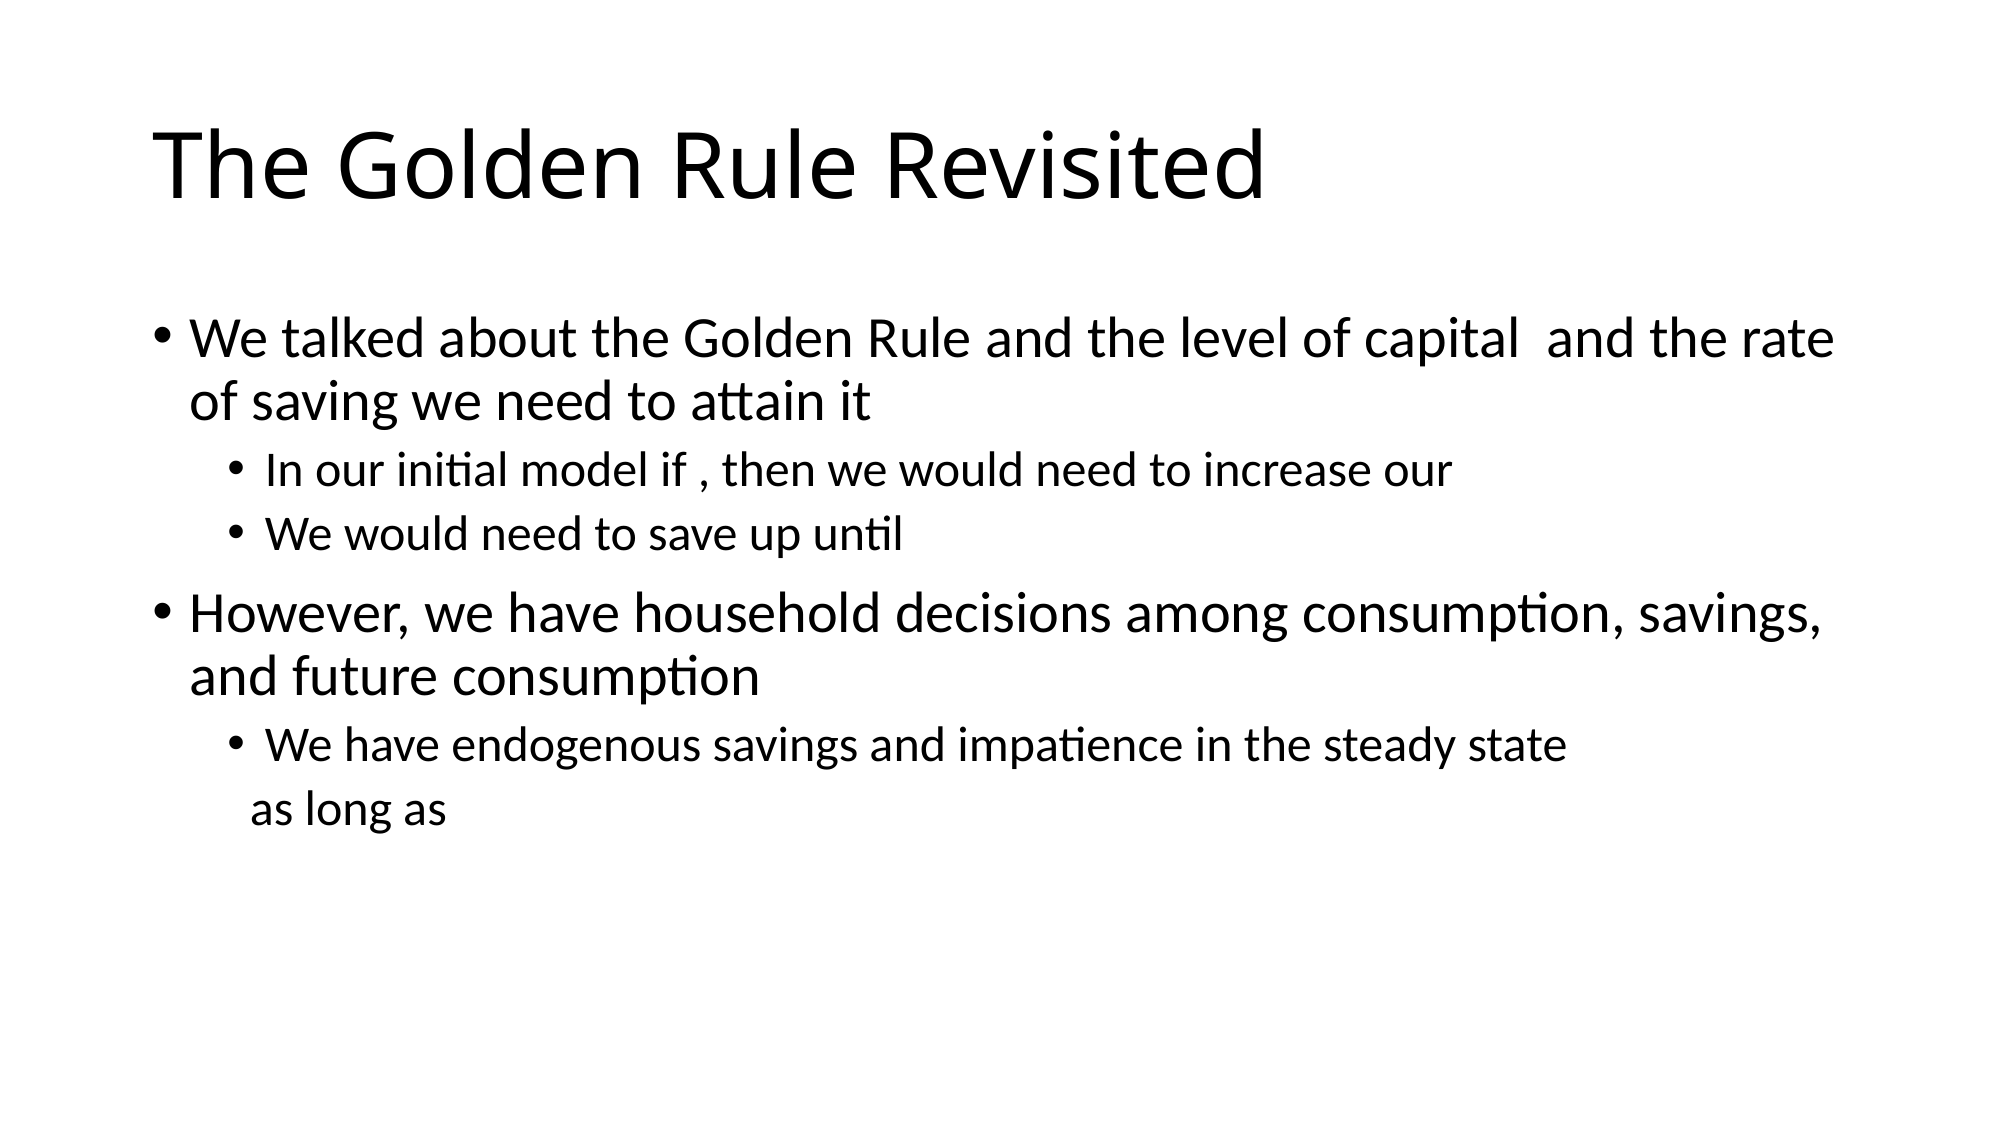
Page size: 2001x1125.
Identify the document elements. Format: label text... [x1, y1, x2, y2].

title The Golden Rule Revisited [137, 59, 1863, 278]
